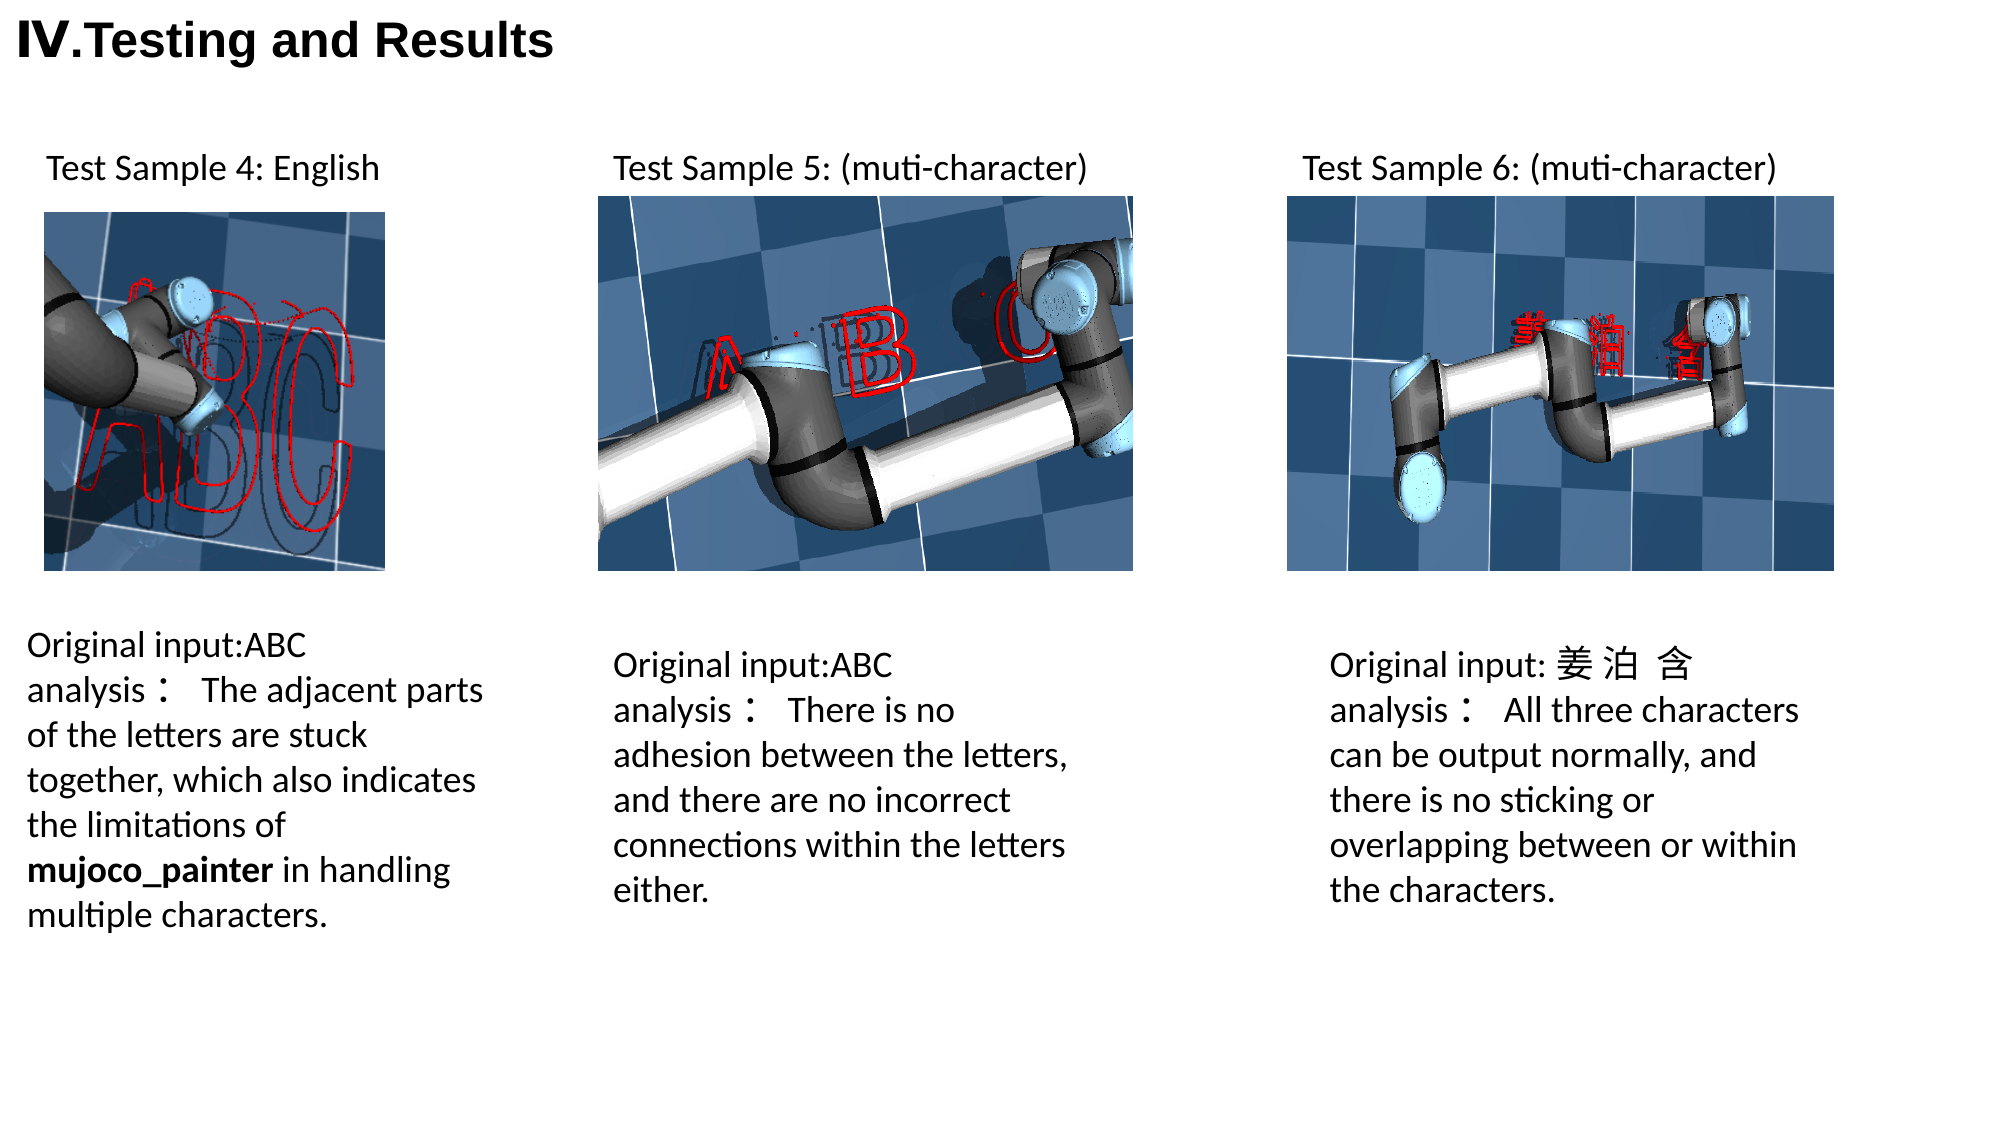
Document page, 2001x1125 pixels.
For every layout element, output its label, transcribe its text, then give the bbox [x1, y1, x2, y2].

text_box Test Sample 4: English [31, 135, 578, 196]
text_box Ⅳ.Testing and Results [0, 0, 1178, 75]
text_box Test Sample 6: (muti-character) [1287, 135, 1834, 195]
text_box Original input:ABC analysis：There is no adhesion between the letters, and there are no incorrect connections within the letters either. [598, 633, 1090, 918]
text_box Original input:姜 泊 含 analysis：All three characters can be output normally, and there is no sticking or overlapping between or within the characters. [1314, 633, 1834, 918]
picture [43, 212, 385, 571]
picture [1286, 195, 1835, 571]
text_box Original input:ABC analysis：The adjacent parts of the letters are stuck together, which also indicates the limitations of mujoco_painter in handling multiple characters. [12, 612, 504, 942]
picture [597, 195, 1134, 571]
text_box Test Sample 5: (muti-character) [598, 135, 1145, 196]
